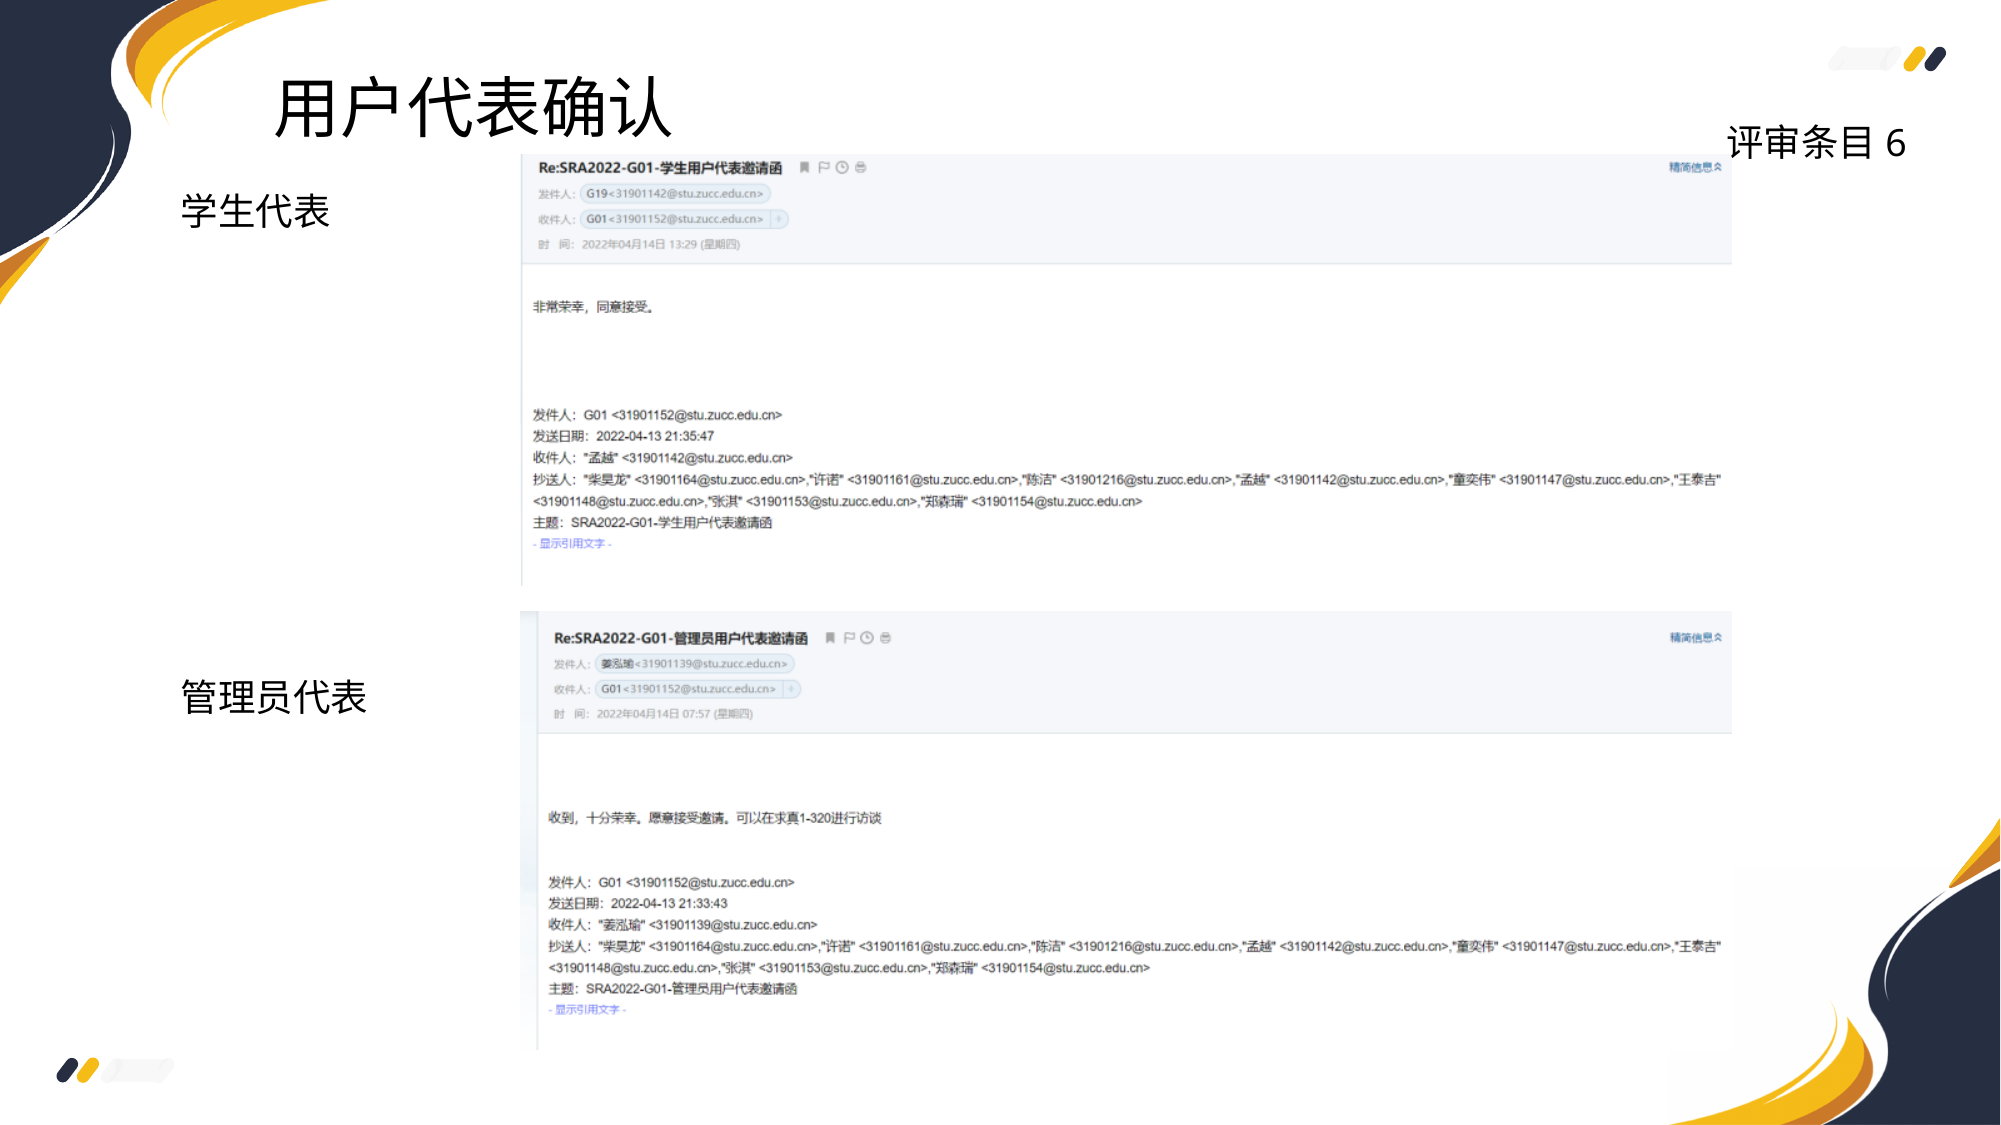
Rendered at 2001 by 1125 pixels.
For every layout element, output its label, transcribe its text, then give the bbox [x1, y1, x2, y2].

text_box 学生代表 [165, 180, 520, 241]
picture [520, 154, 1732, 586]
picture [0, 0, 331, 258]
text_box 评审条目6 [1711, 111, 1922, 172]
text_box 管理员代表 [165, 667, 520, 727]
picture [520, 611, 2000, 1125]
text_box 用户代表确认 [259, 58, 837, 154]
